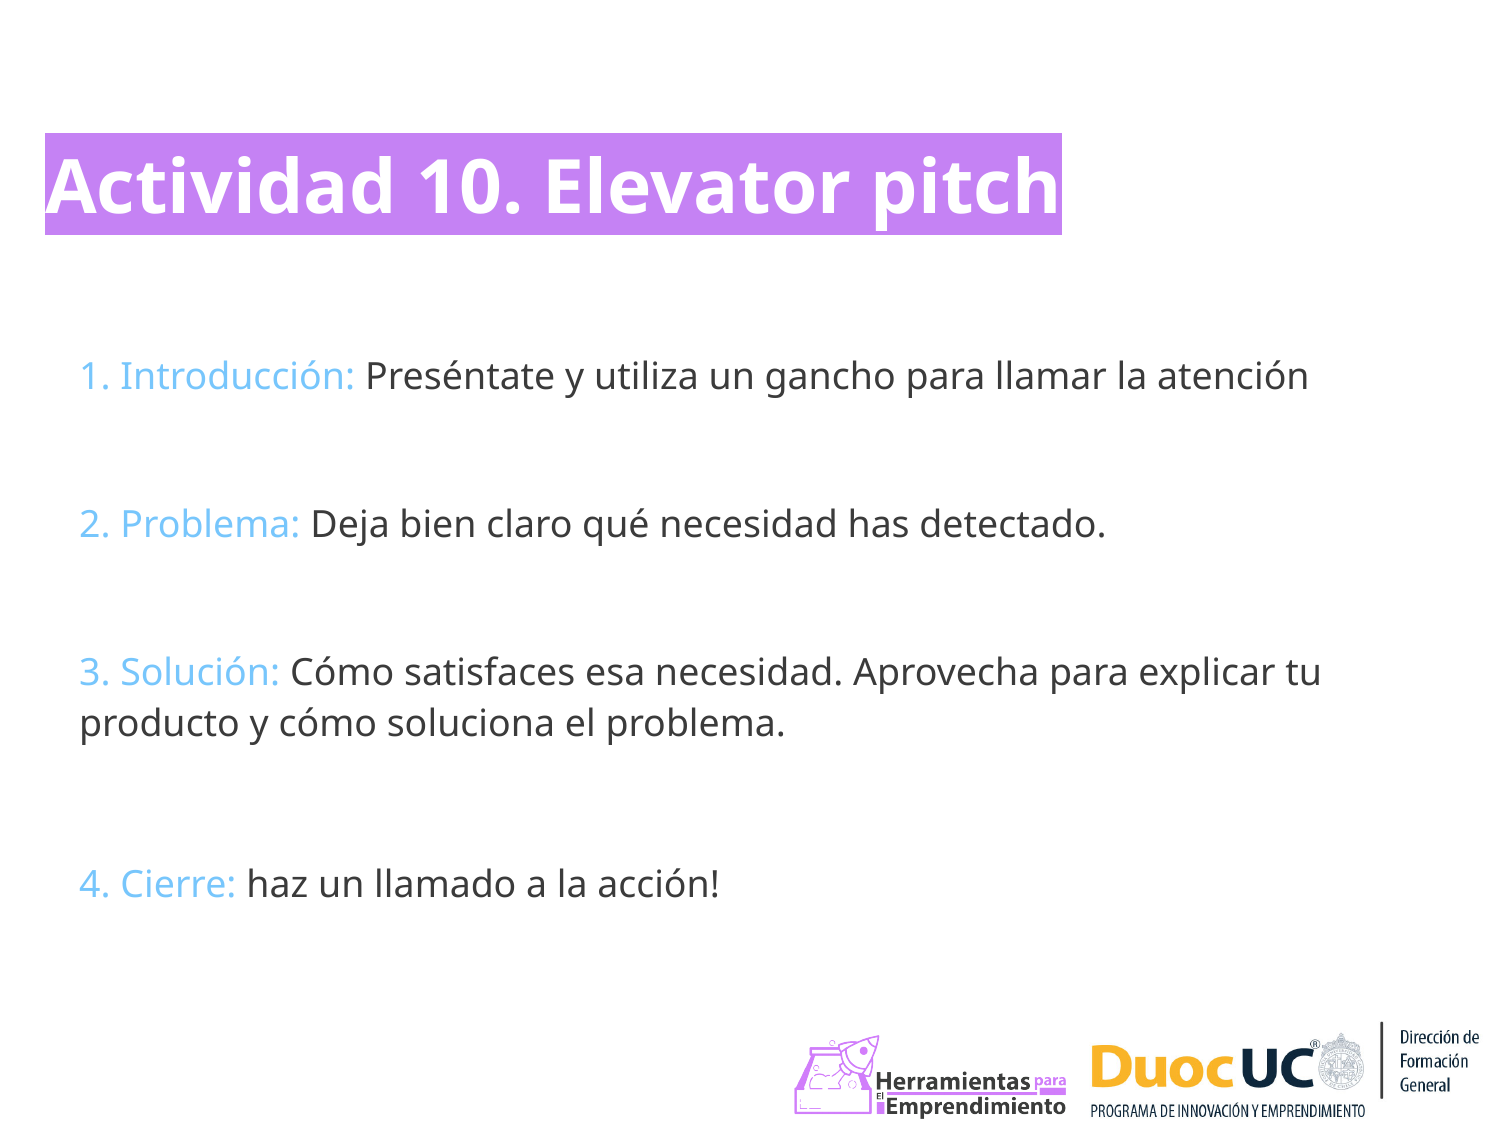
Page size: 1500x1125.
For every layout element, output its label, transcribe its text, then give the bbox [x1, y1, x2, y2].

table_cell 4. Cierre: haz un llamado a la acción! [64, 850, 1436, 934]
table_header 1. Introducción: Preséntate y utiliza un gancho para llamar la atención [64, 342, 1436, 490]
table_cell 3. Solución: Cómo satisfaces esa necesidad. Aprovecha para explicar tu producto y cómo soluciona el problema. [64, 638, 1436, 850]
table_cell 2. Problema: Deja bien claro qué necesidad has detectado. [64, 490, 1436, 638]
title Actividad 10. Elevator pitch [30, 133, 1470, 249]
picture [794, 1021, 1496, 1125]
